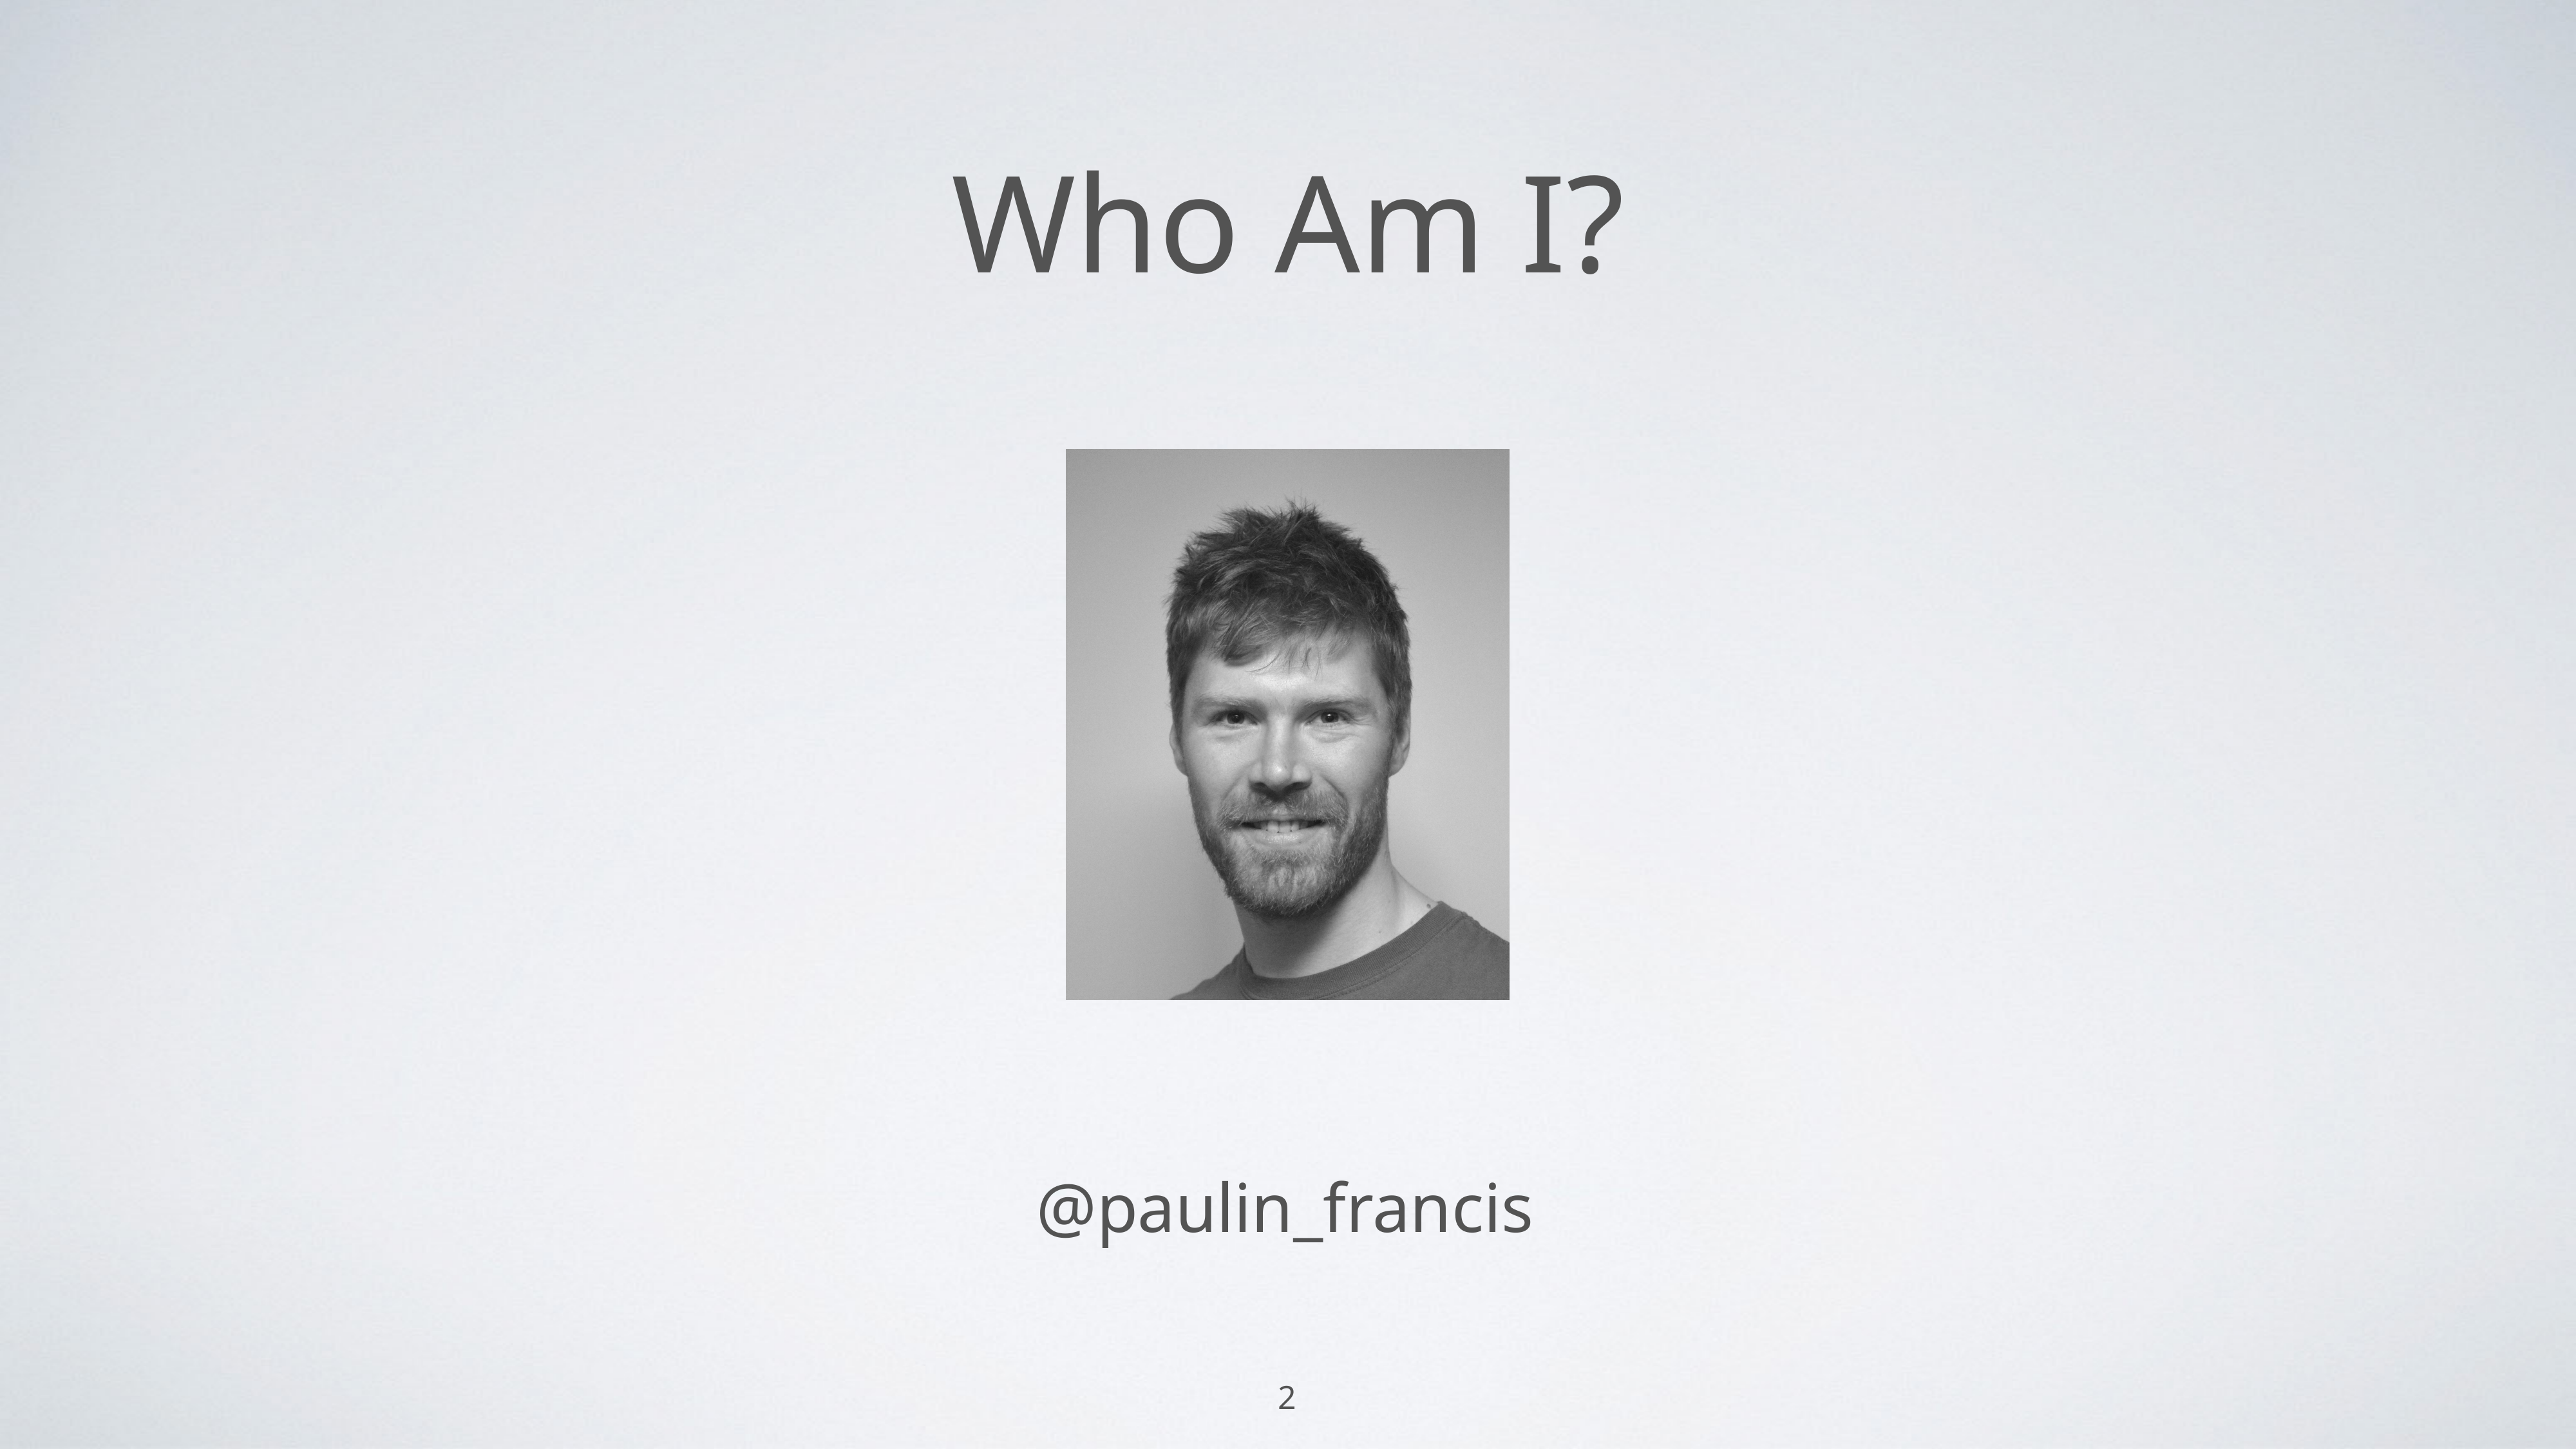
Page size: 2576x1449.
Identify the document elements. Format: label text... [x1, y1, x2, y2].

title Who Am I? [375, 37, 2201, 401]
text_box 2 [1208, 1377, 1367, 1421]
text_box @paulin_francis [1028, 1157, 1542, 1253]
picture [0, 0, 2576, 1449]
